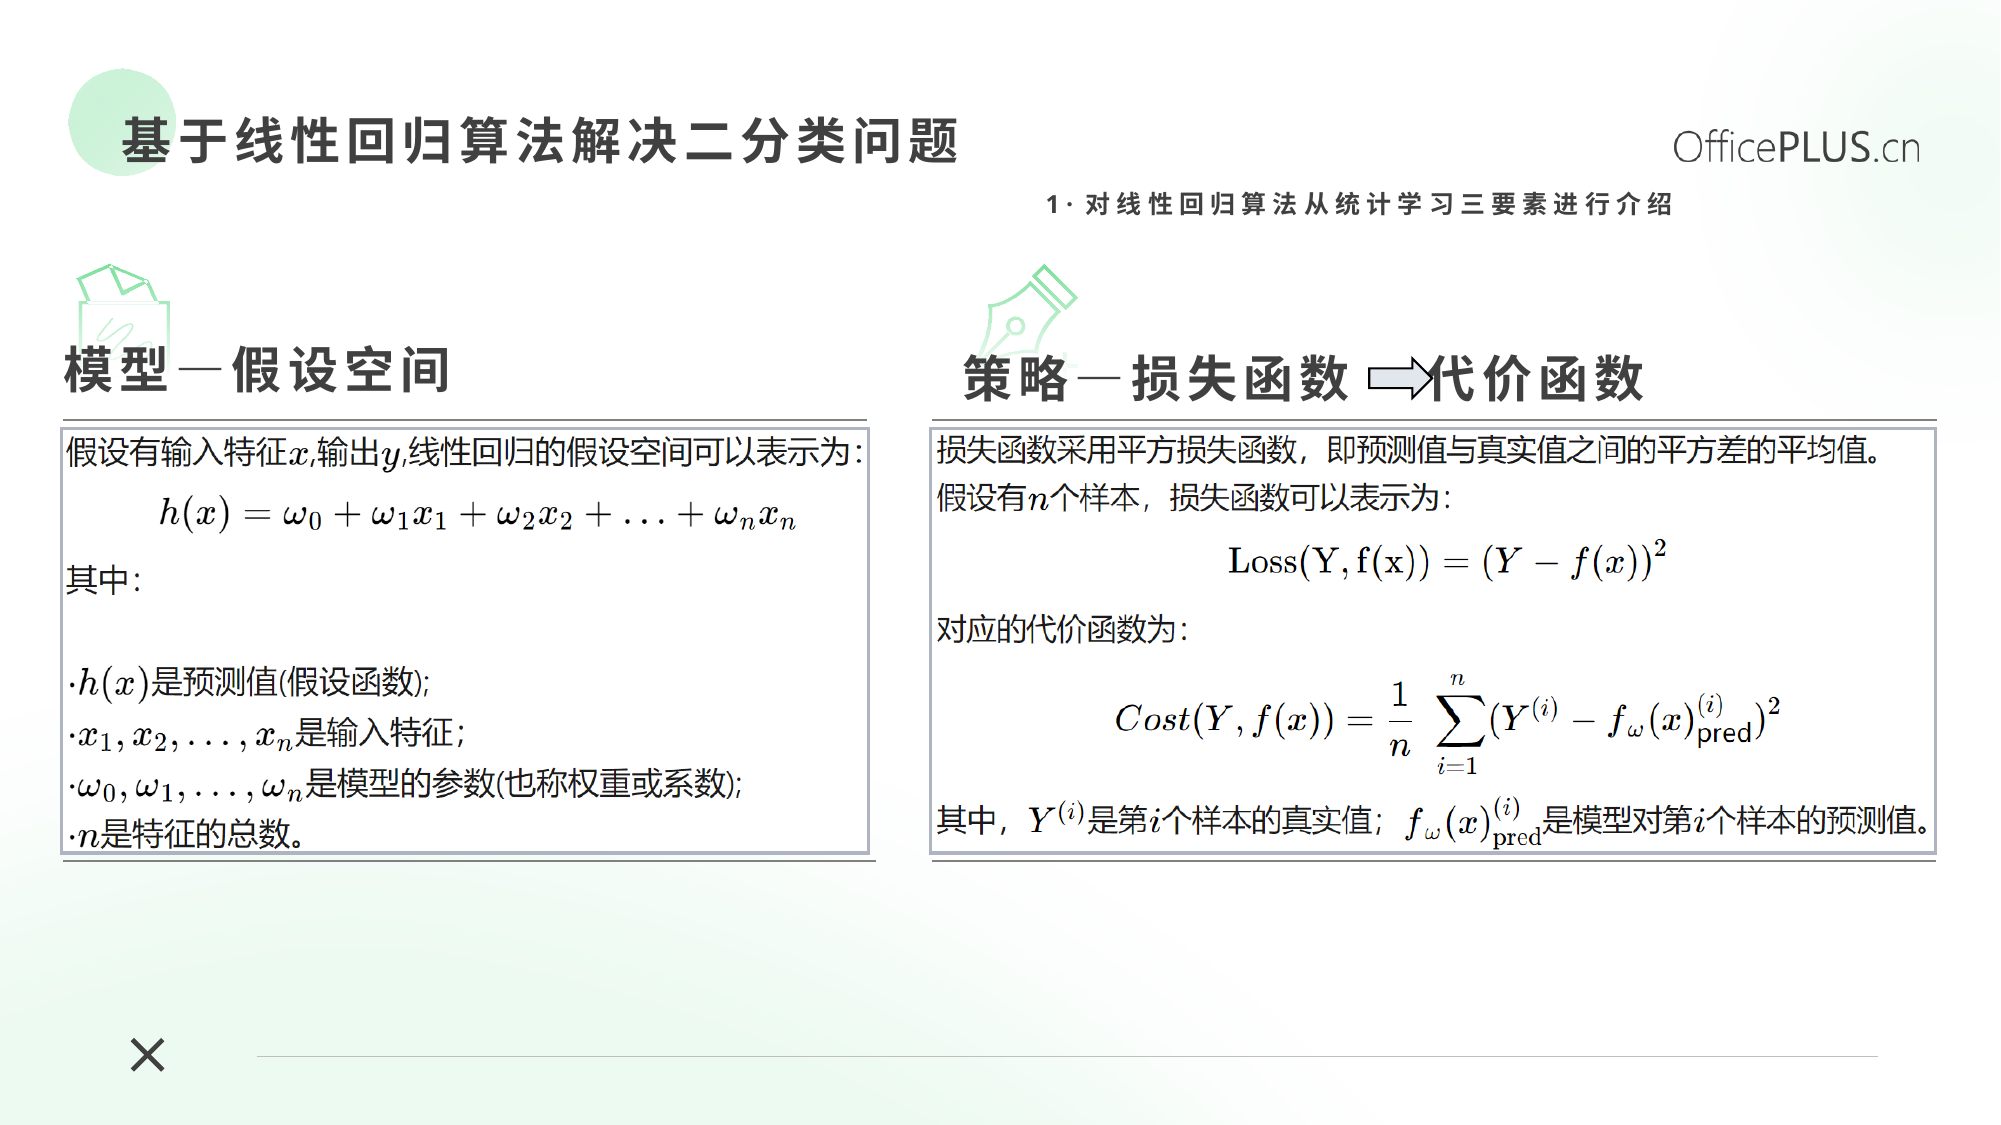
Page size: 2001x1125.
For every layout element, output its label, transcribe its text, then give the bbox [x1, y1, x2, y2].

text_box [75, 262, 170, 379]
picture [932, 429, 1934, 852]
text_box [1368, 356, 1434, 401]
picture [63, 429, 868, 852]
text_box [980, 262, 1080, 347]
text_box 策略—损失函数 代价函数 [962, 347, 1696, 411]
list 基于线性回归算法解决二分类问题 1·对线性回归算法从统计学习三要素进行介绍 [121, 116, 1674, 226]
picture [1674, 129, 1919, 162]
